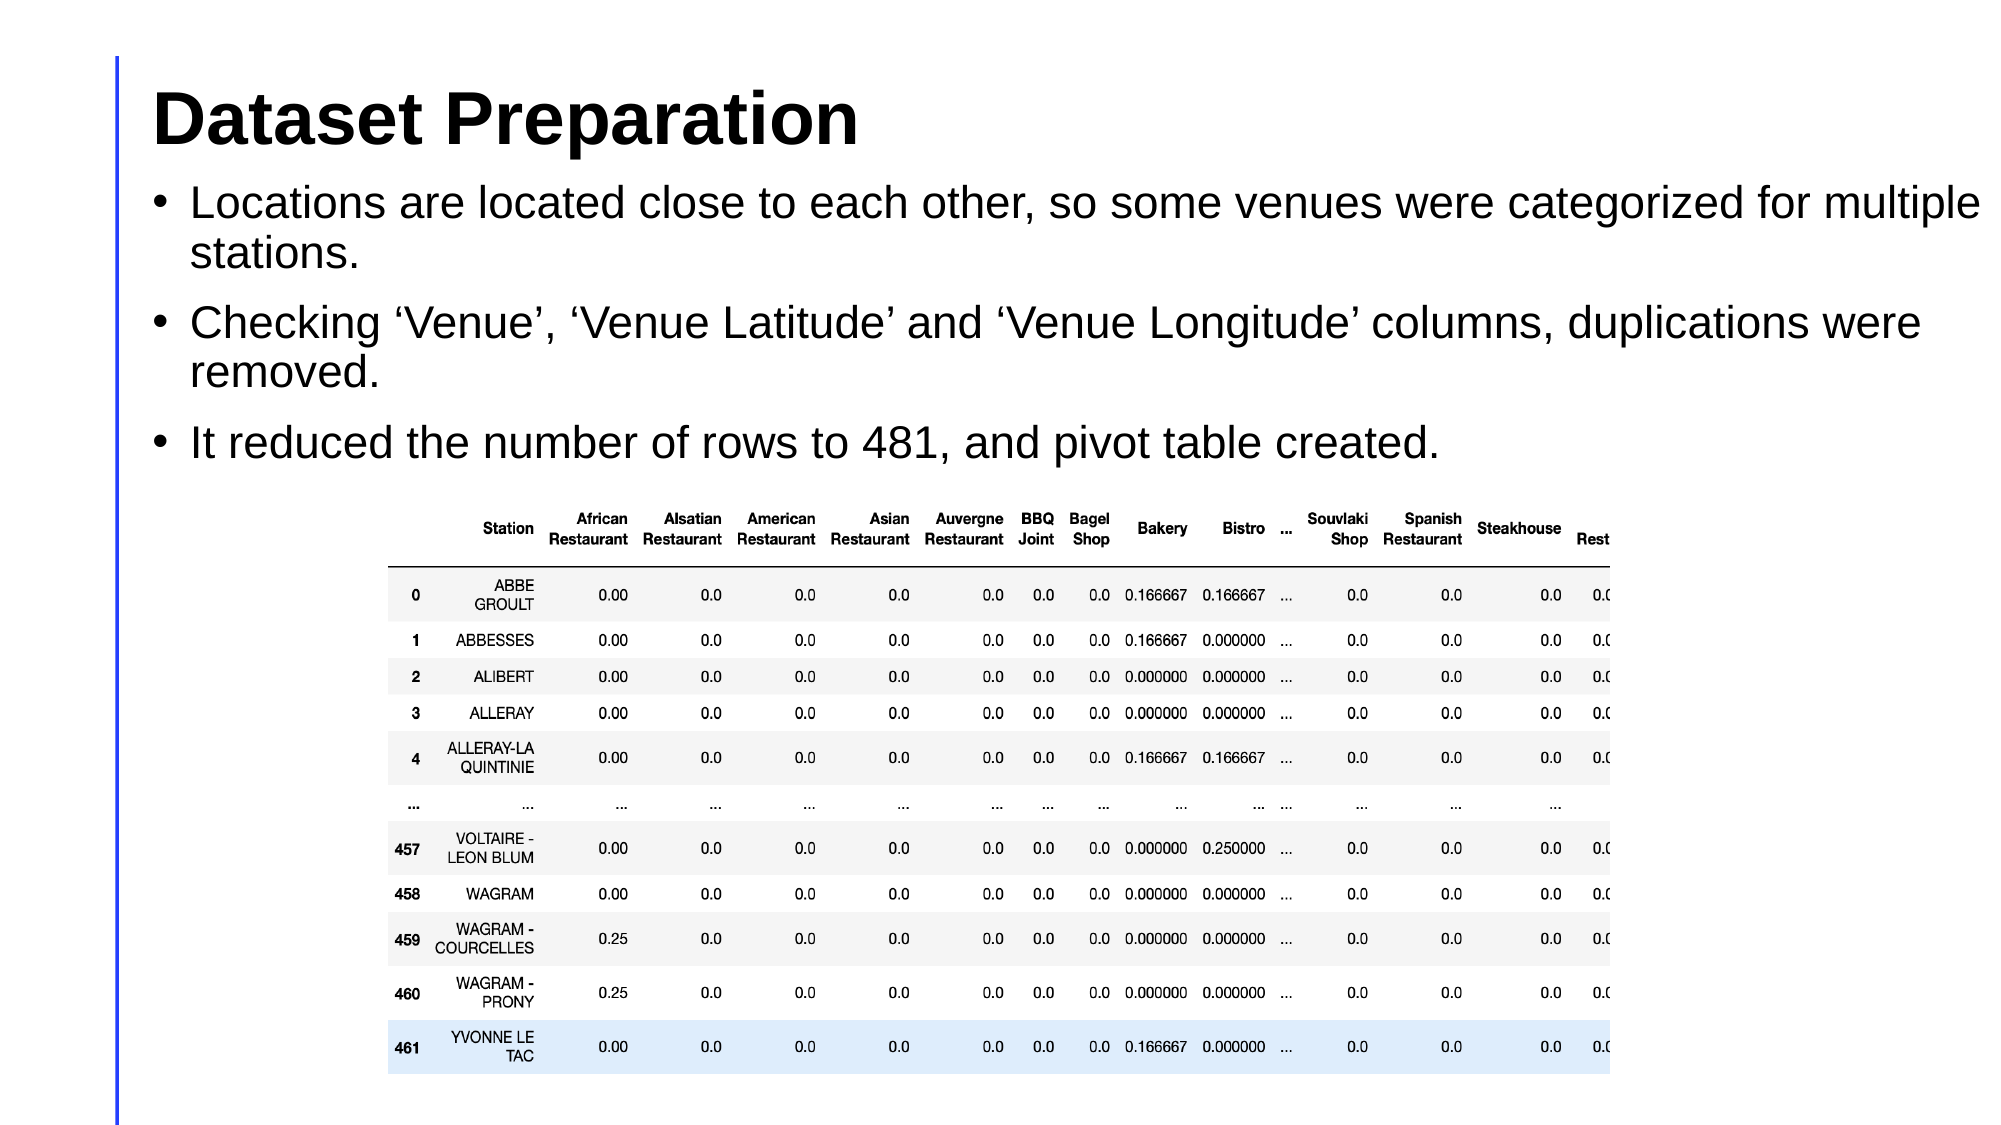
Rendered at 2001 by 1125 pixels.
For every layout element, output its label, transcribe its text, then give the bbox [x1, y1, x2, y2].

picture [378, 480, 1622, 1089]
list Locations are located close to each other, so some venues were categorized for multiple stations. Checking ‘Venue’, ‘Venue Latitude’ and ‘Venue Longitude’ columns, duplications were removed. It reduced the number of rows to 481, and pivot table created. [137, 171, 2000, 529]
title Dataset Preparation [137, 11, 1863, 171]
